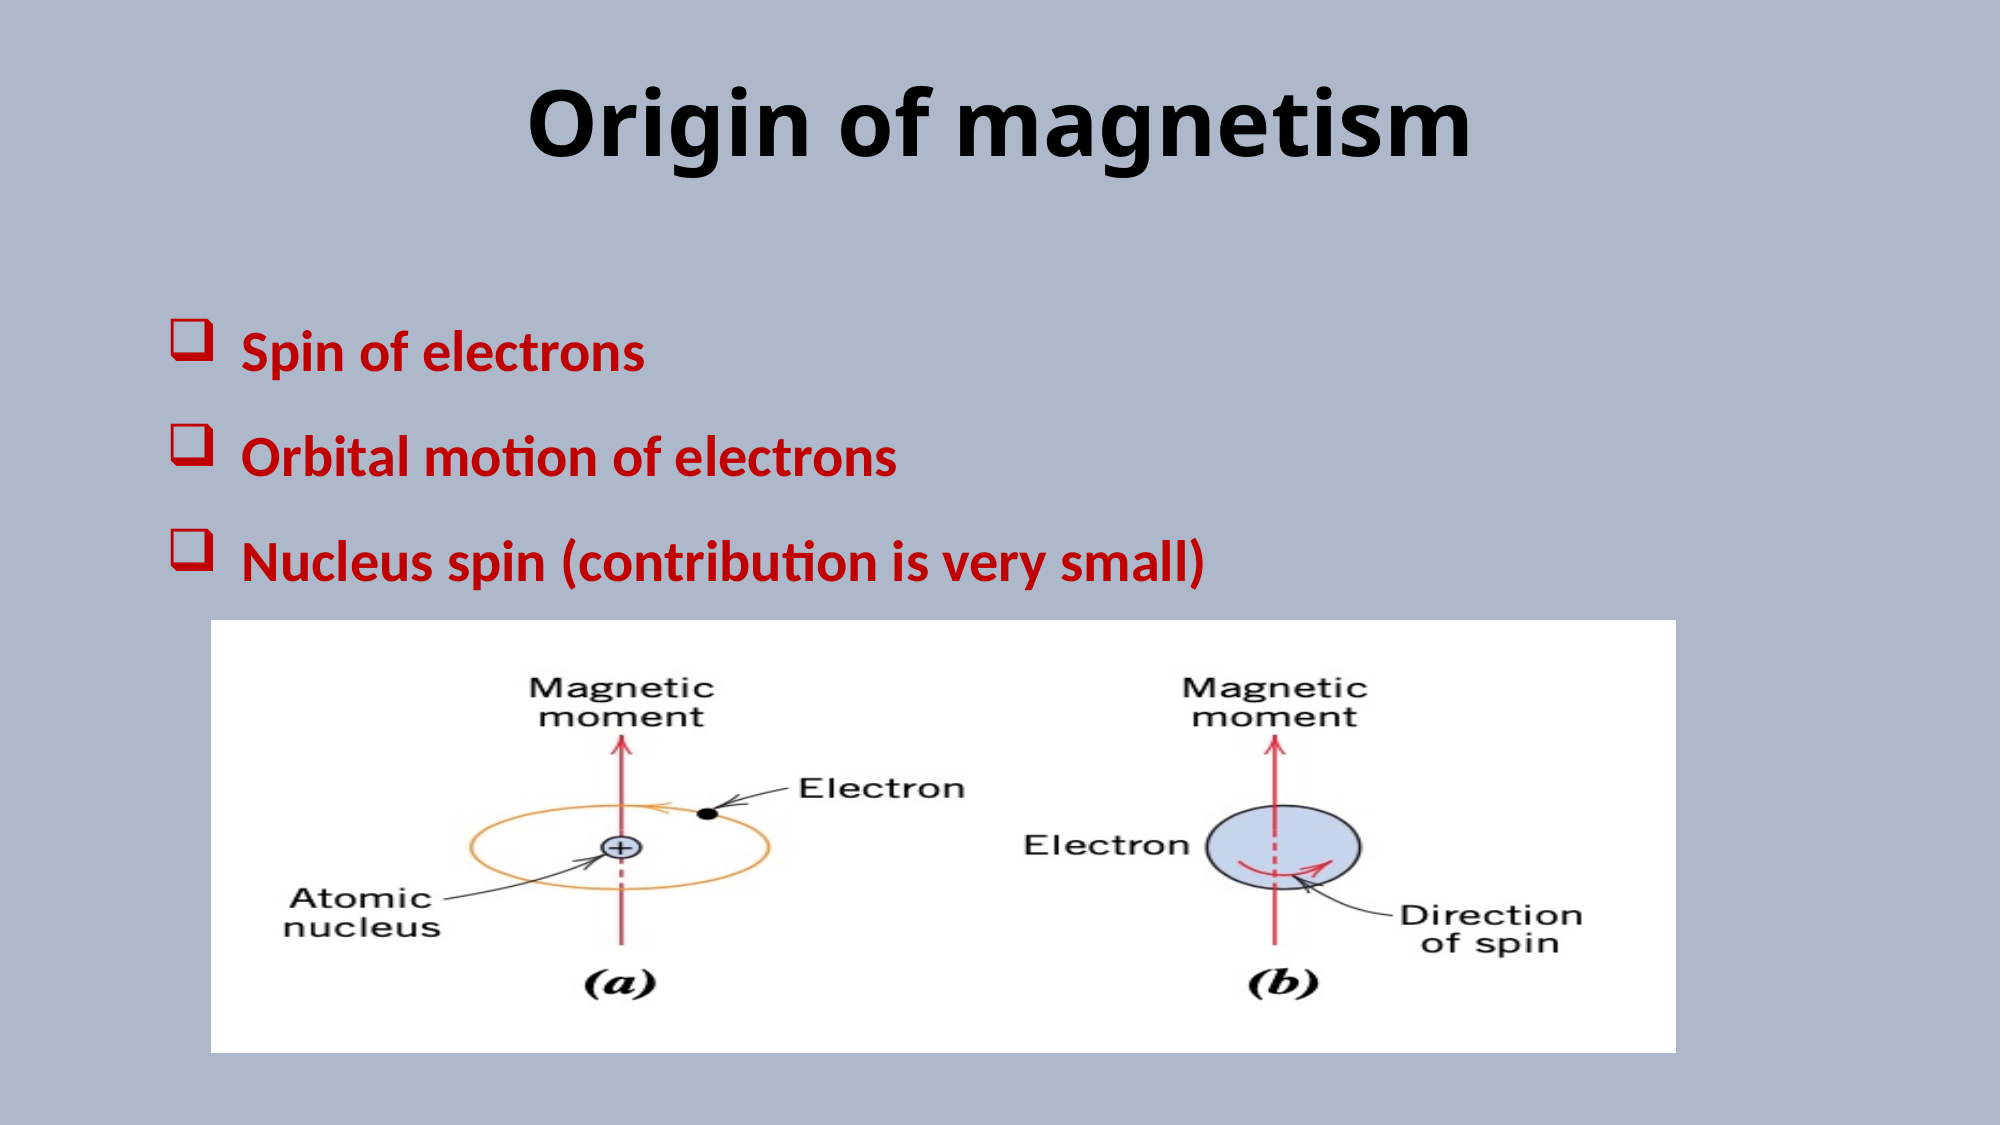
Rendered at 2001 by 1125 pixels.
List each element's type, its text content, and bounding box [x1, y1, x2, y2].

picture [211, 620, 1676, 1053]
text_box Spin of electrons Orbital motion of electrons Nucleus spin (contribution is very small) [152, 270, 1544, 601]
title Origin of magnetism [174, 14, 1825, 240]
